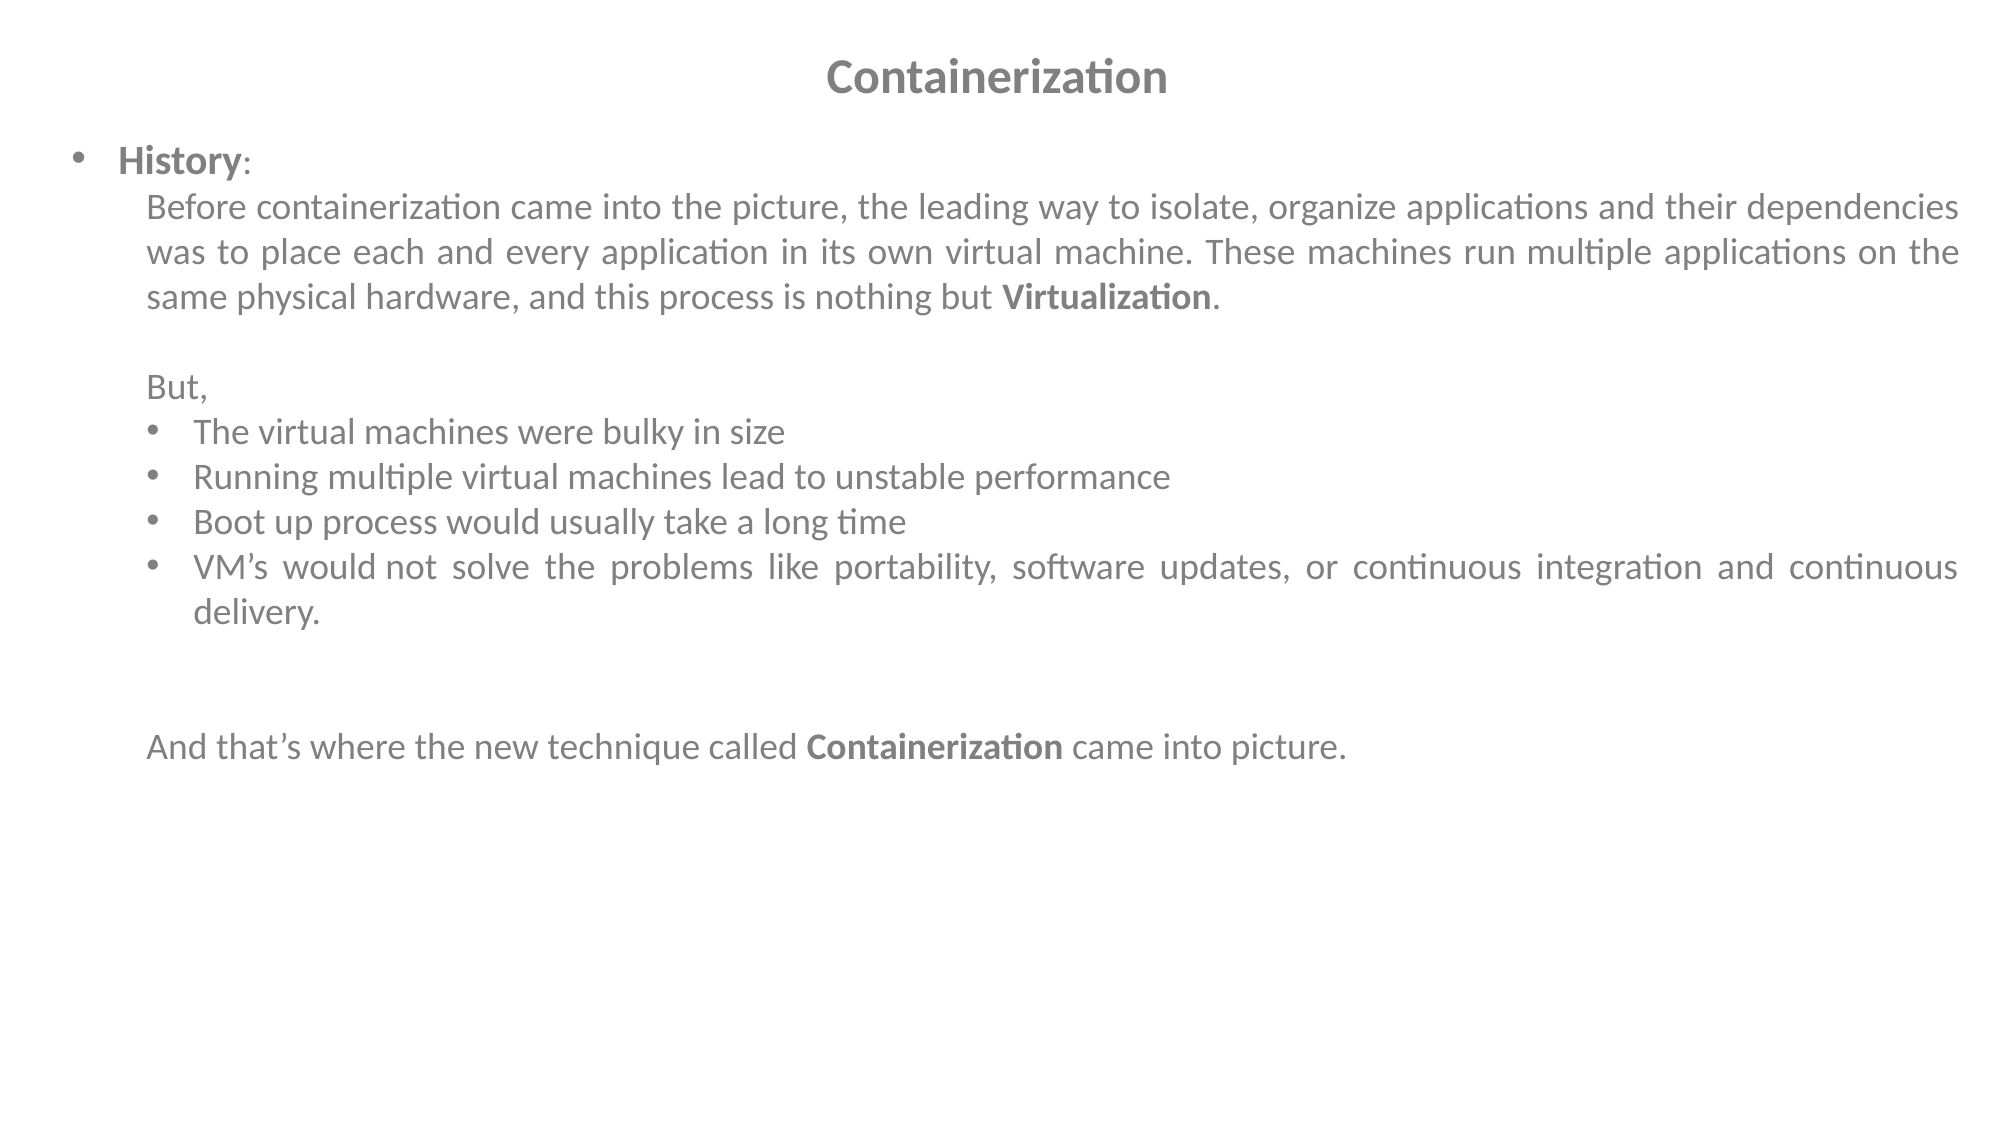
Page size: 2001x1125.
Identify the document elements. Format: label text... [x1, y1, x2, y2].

text_box History: Before containerization came into the picture, the leading way to isolate, organize applications and their dependencies was to place each and every application in its own virtual machine. These machines run multiple applications on the same physical hardware, and this process is nothing but Virtualization. But, The virtual machines were bulky in size Running multiple virtual machines lead to unstable performance Boot up process would usually take a long time VM’s would not solve the problems like portability, software updates, or continuous integration and continuous delivery. And that’s where the new technique called Containerization came into picture. [56, 125, 1975, 775]
text_box Containerization [21, 36, 1989, 111]
